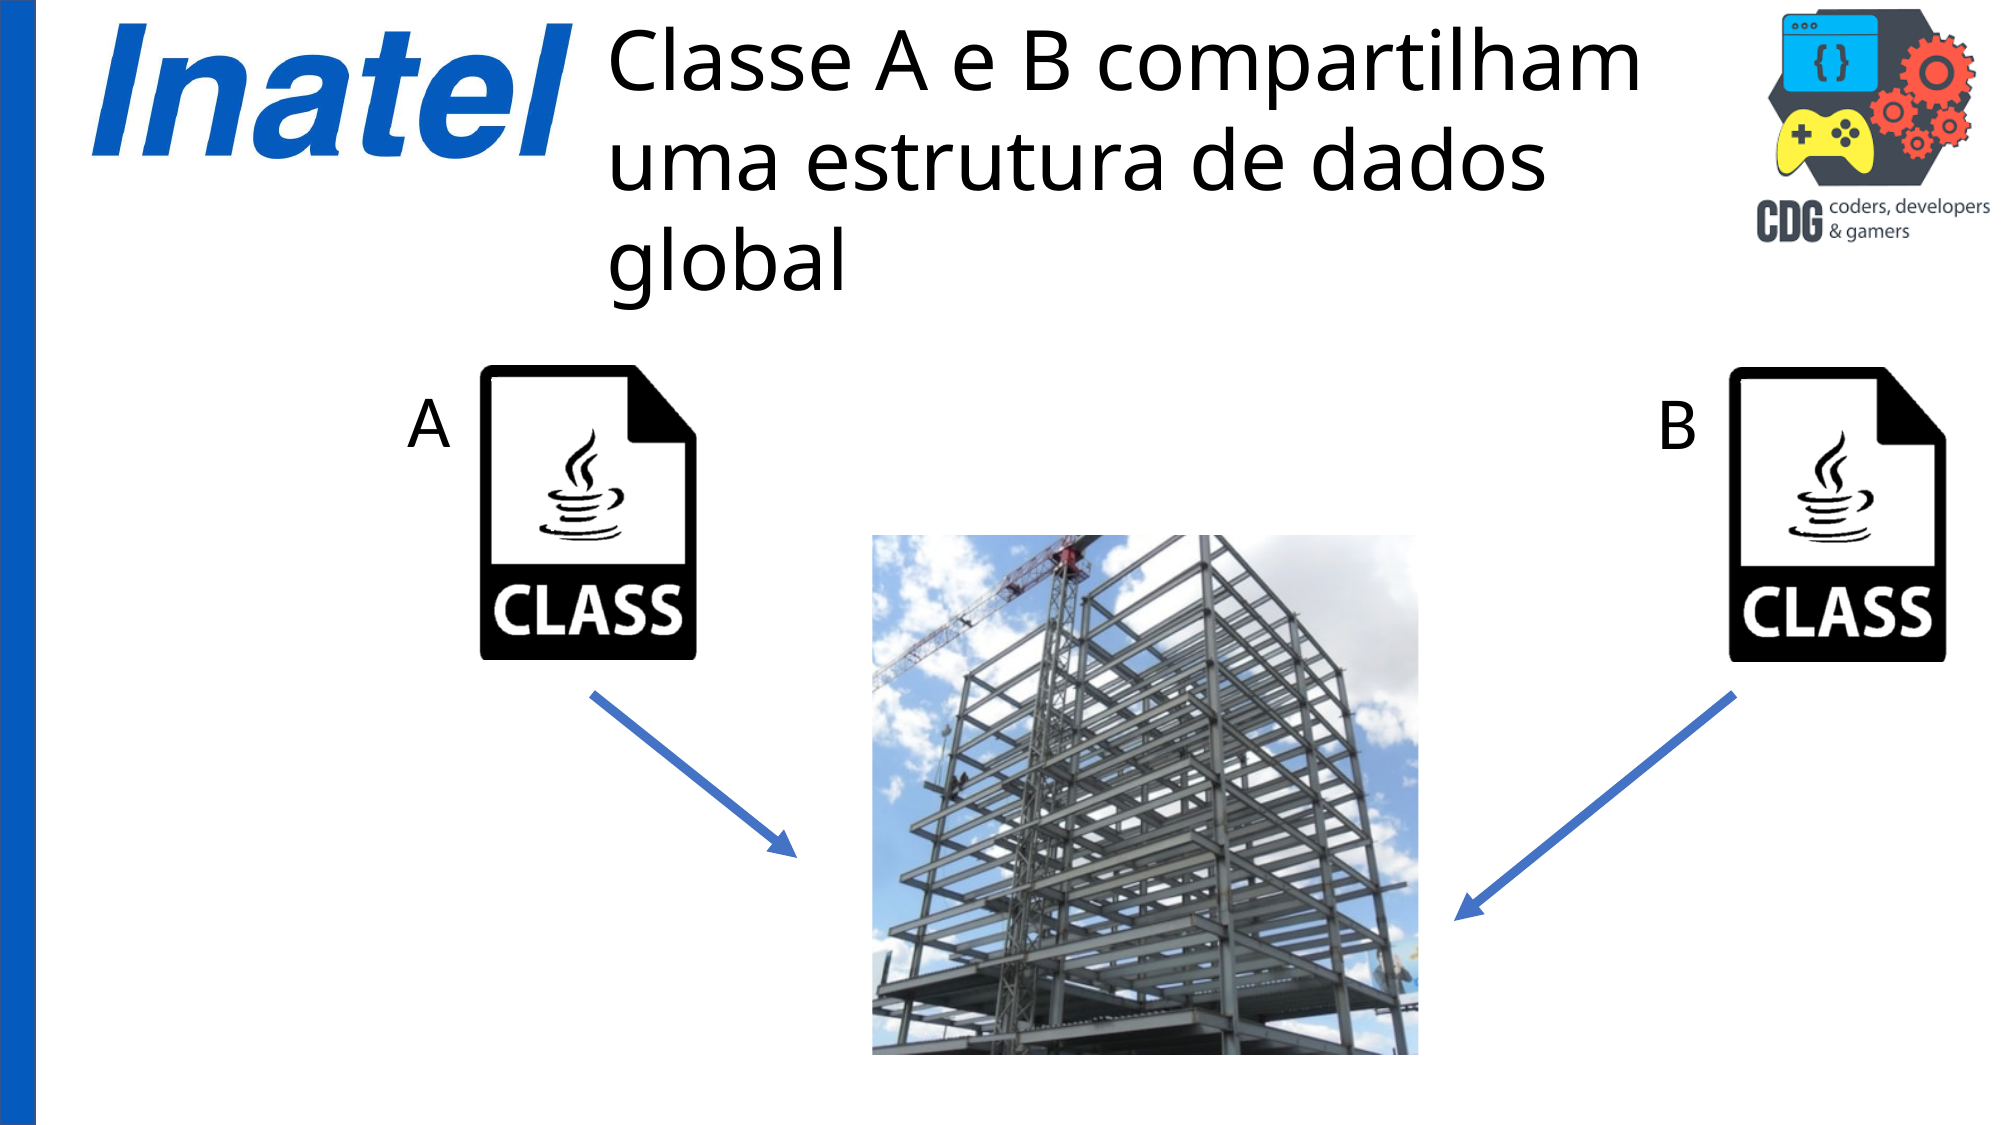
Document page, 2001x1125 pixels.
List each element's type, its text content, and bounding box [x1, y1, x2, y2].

picture [473, 365, 711, 668]
text_box Classe A e B compartilham uma estrutura de dados global [591, 0, 1756, 315]
picture [872, 535, 1419, 1055]
picture [91, 23, 573, 159]
text_box B [1642, 367, 1723, 473]
text_box A [393, 365, 473, 470]
picture [1723, 367, 1961, 670]
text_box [1453, 693, 1735, 921]
picture [1756, 0, 2000, 255]
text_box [591, 693, 798, 858]
